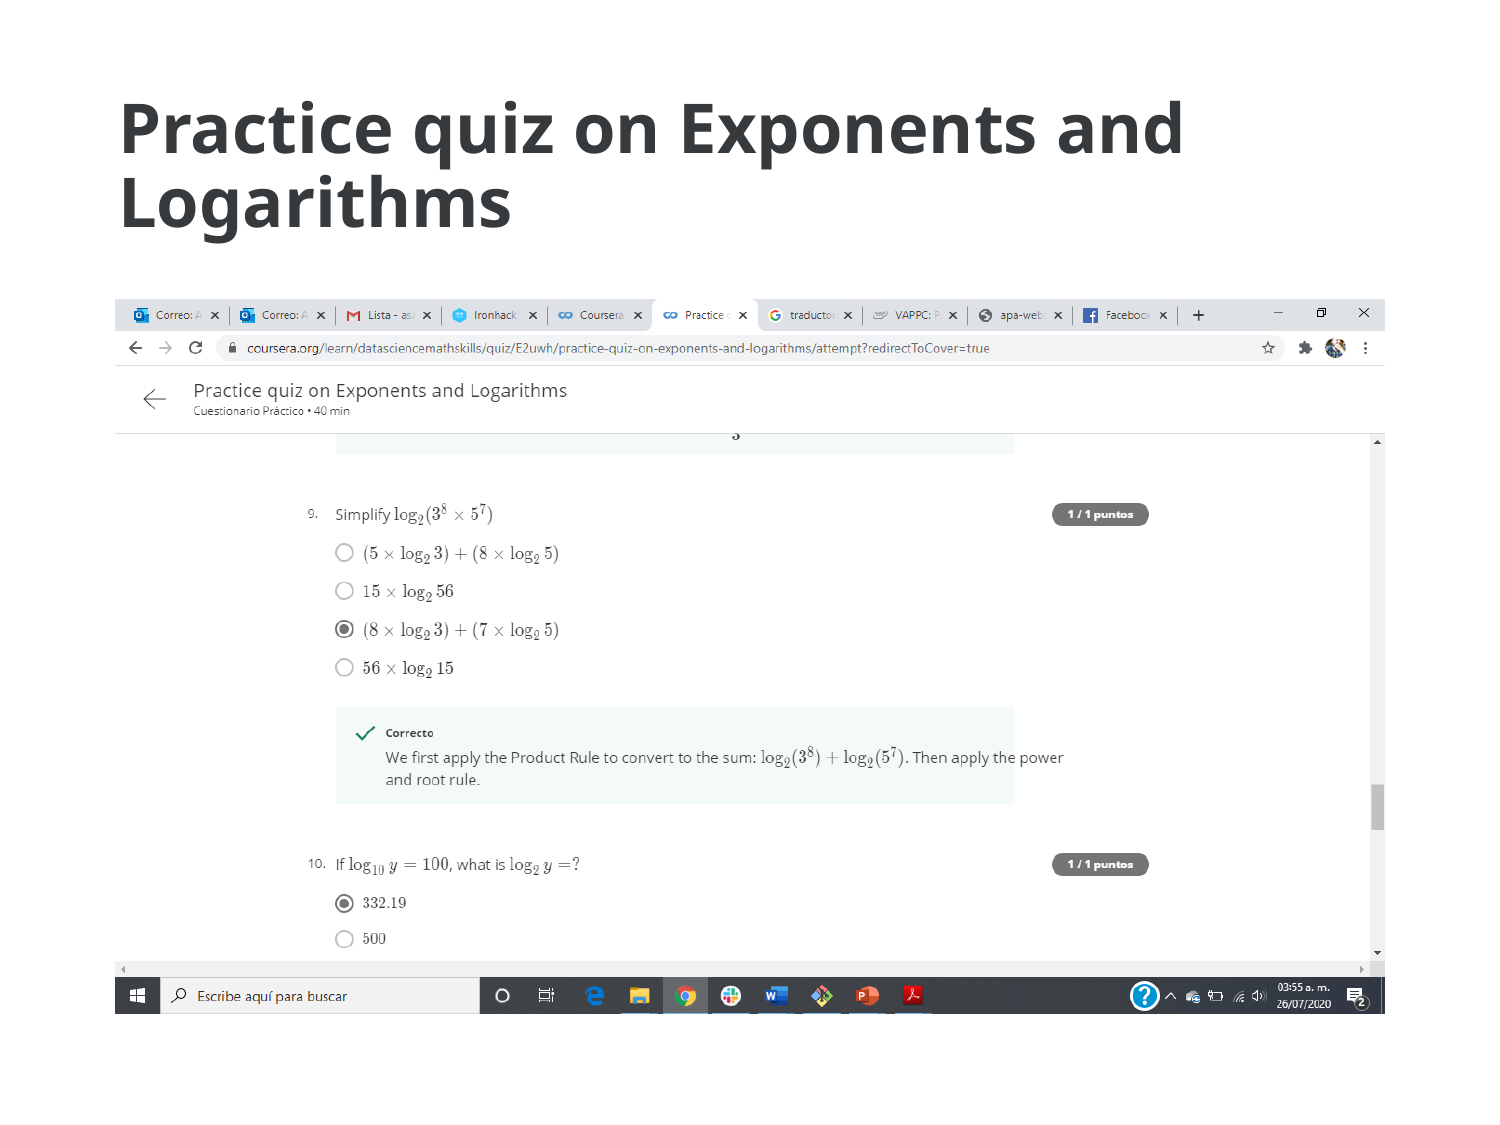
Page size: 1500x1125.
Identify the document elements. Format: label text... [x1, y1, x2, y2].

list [115, 299, 1385, 1014]
title Practice quiz on Exponents and Logarithms [103, 59, 1397, 278]
